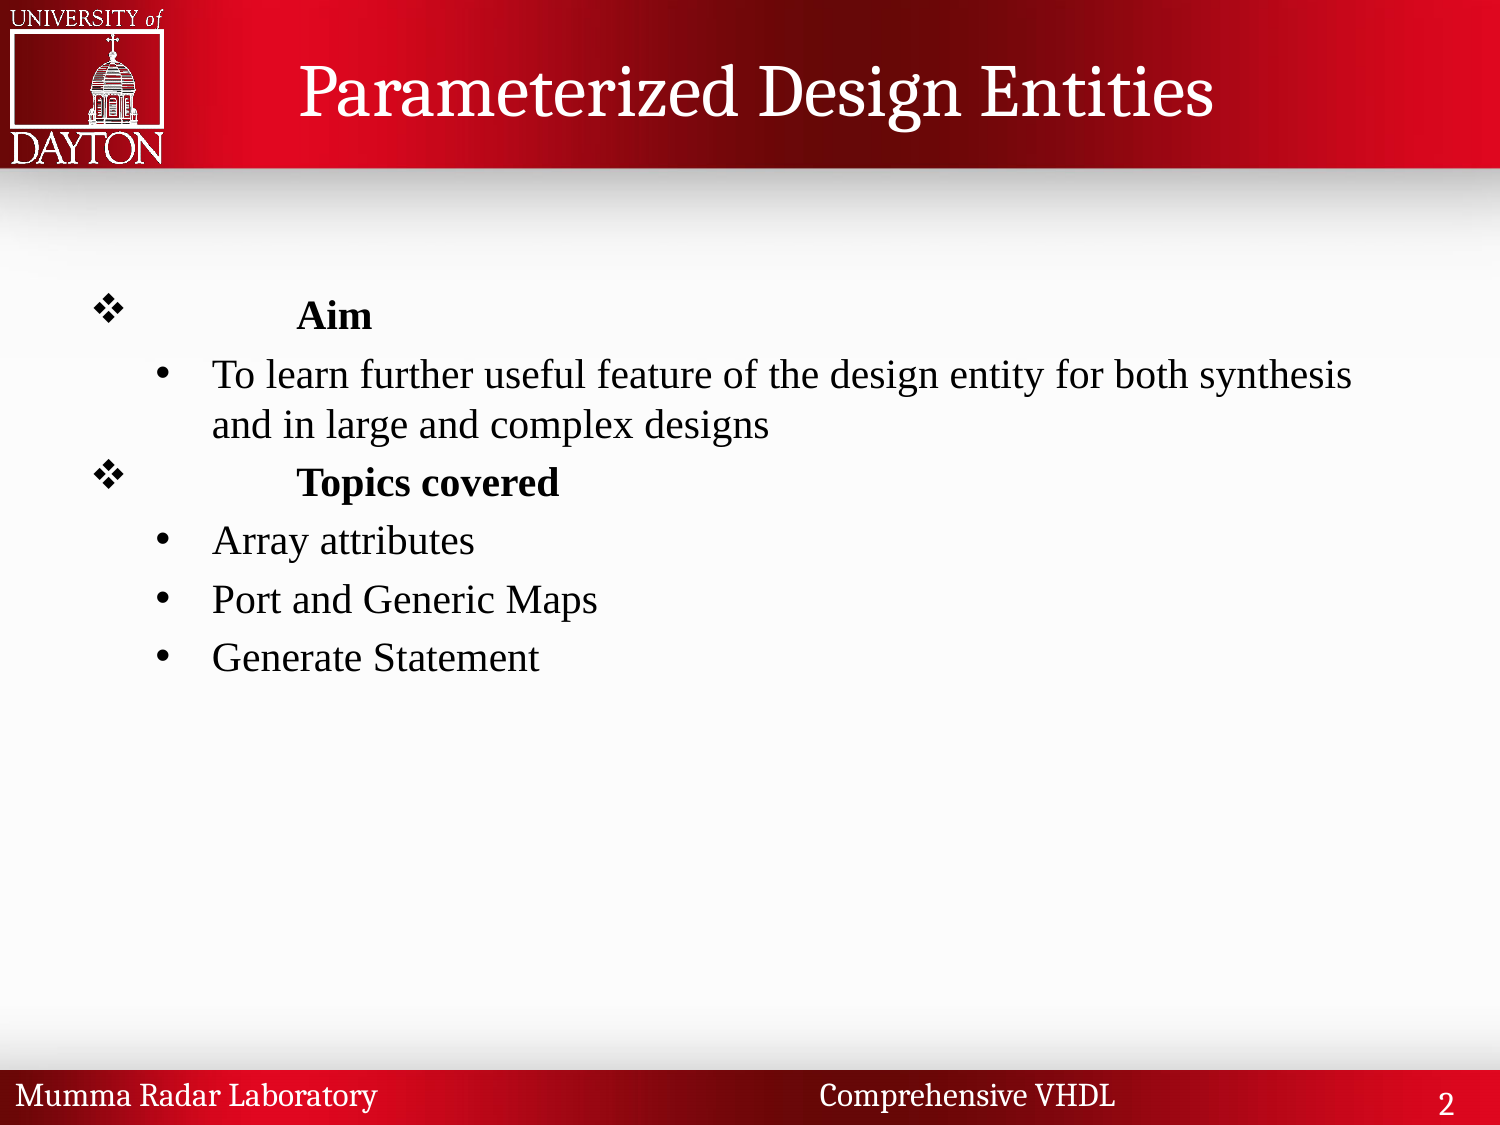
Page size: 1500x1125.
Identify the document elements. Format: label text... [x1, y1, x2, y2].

picture [0, 0, 1500, 1125]
footer Mumma Radar Laboratory Comprehensive VHDL [0, 1065, 1376, 1125]
title Parameterized Design Entities [191, 34, 1340, 138]
list Aim To learn further useful feature of the design entity for both synthesis and in large and complex designs Topics covered Array attributes Port and Generic Maps Generate Statement [75, 237, 1425, 1025]
